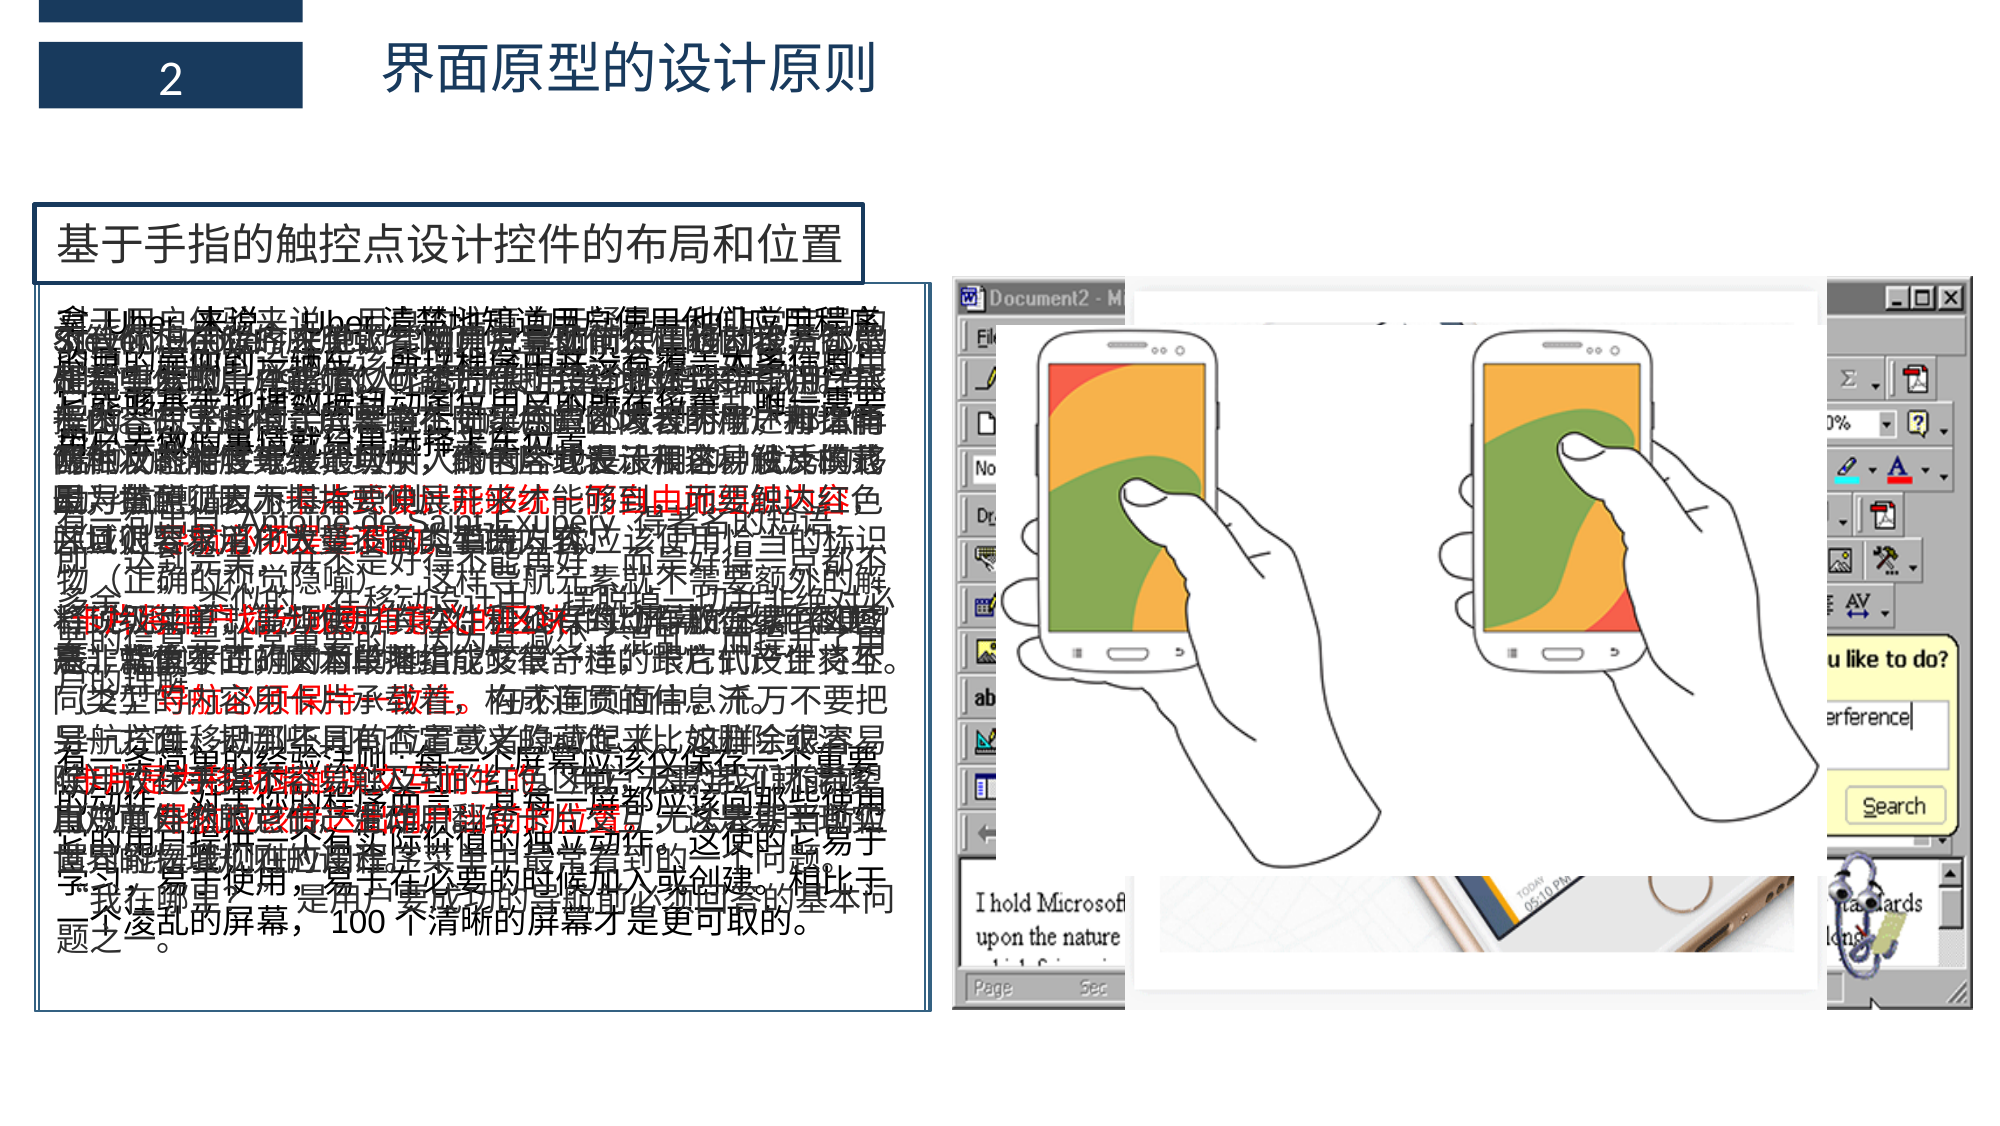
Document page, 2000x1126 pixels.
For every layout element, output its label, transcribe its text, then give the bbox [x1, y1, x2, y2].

text_box [366, 22, 1360, 105]
text_box 2 [37, 40, 305, 111]
text_box [37, 0, 305, 24]
text_box 界面原型的设计原则 [365, 26, 1359, 108]
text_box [1832, 204, 1973, 1012]
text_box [34, 204, 1827, 1012]
